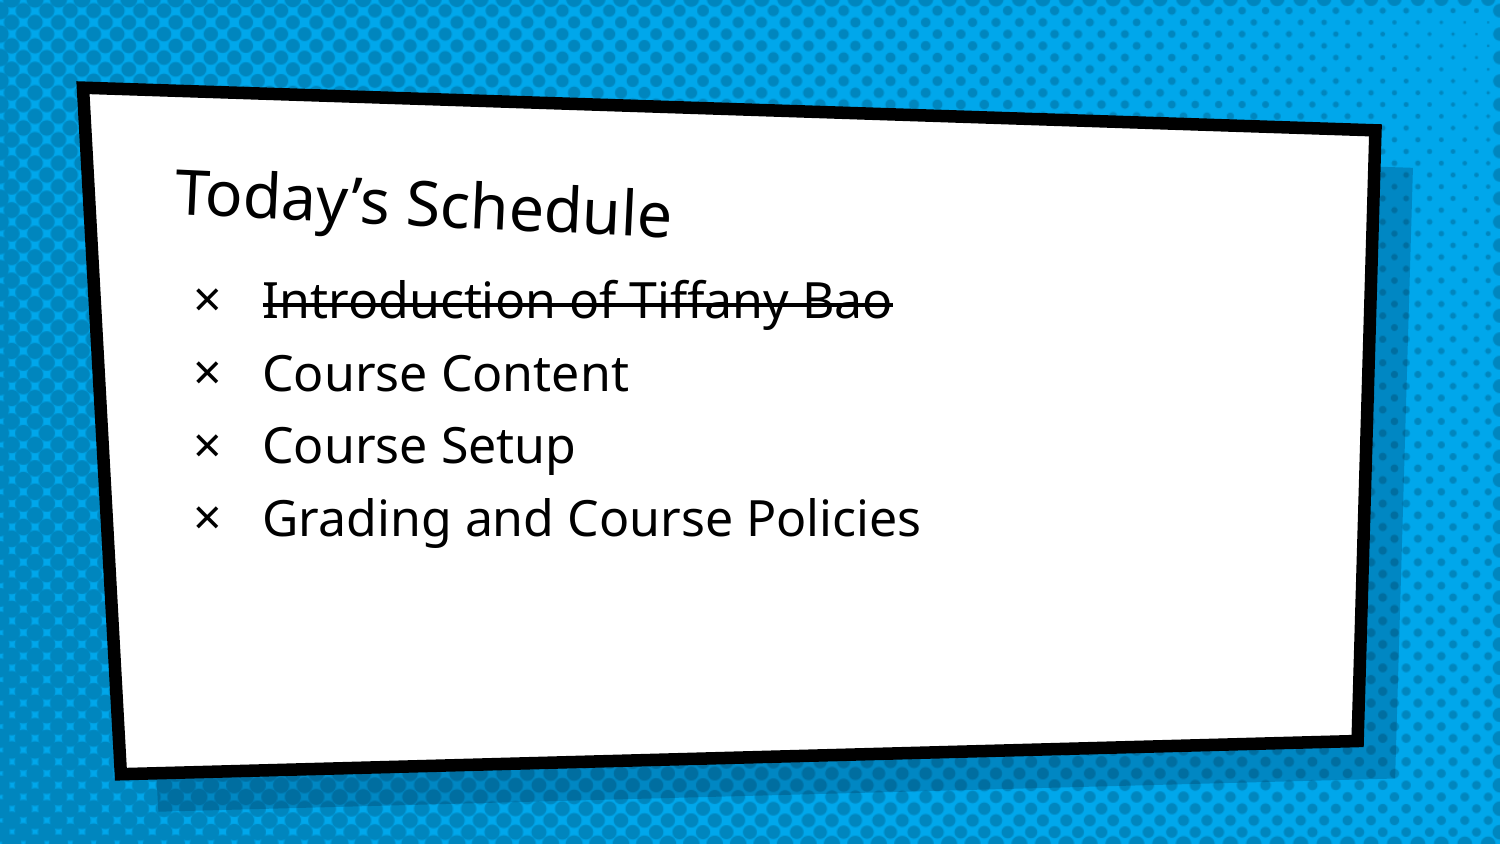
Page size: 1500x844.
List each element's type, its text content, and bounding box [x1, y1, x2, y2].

title Today’s Schedule [157, 116, 1316, 253]
list Introduction of Tiffany Bao Course Content Course Setup Grading and Course Policies [172, 253, 1316, 796]
